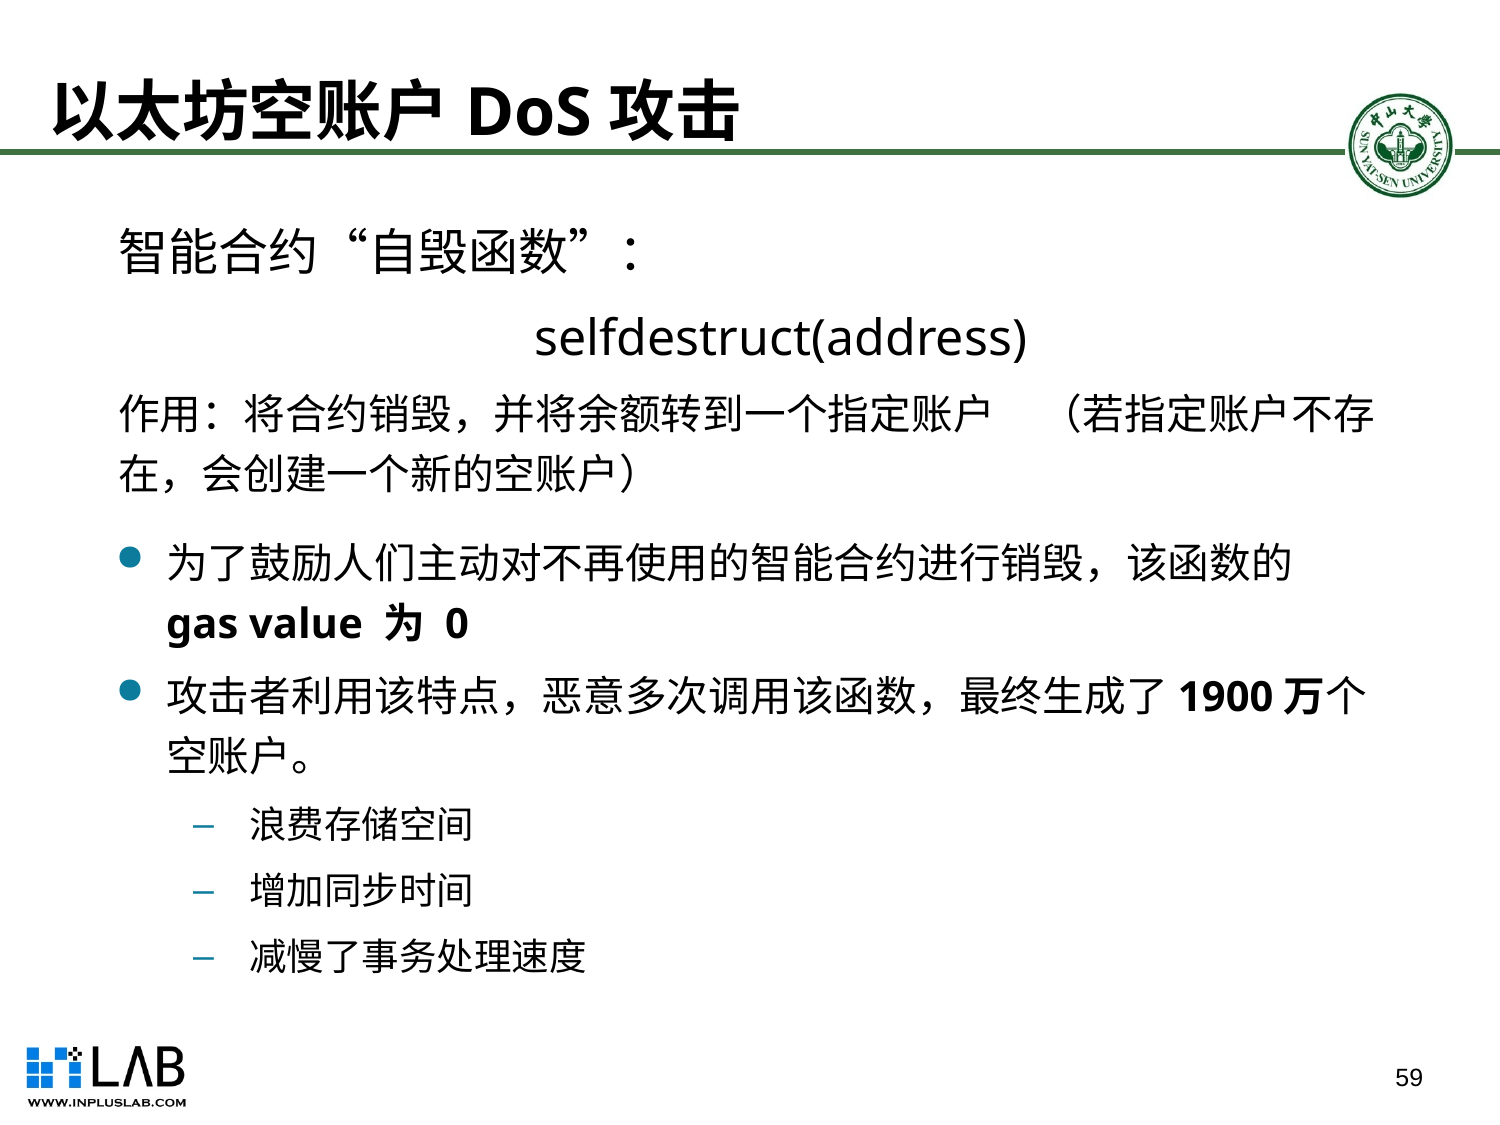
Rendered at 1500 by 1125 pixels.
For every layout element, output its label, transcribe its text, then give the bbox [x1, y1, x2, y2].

title 以太坊空账户DoS攻击 [33, 41, 1328, 182]
picture [14, 1036, 200, 1119]
list 智能合约“自毁函数”： selfdestruct(address) 作用：将合约销毁，并将余额转到一个指定账户 （若指定账户不存在，会创建一个新的空账户） 为了鼓励人们主动对不再使用的智能合约进行销毁，该函数的 gas value 为 0 攻击者利用该特点，恶意多次调用该函数，最终生成了1900万个空账户。 浪费存储空间 增加同步时间 减慢了事务处理速度 [103, 200, 1397, 1040]
picture [1345, 90, 1455, 200]
